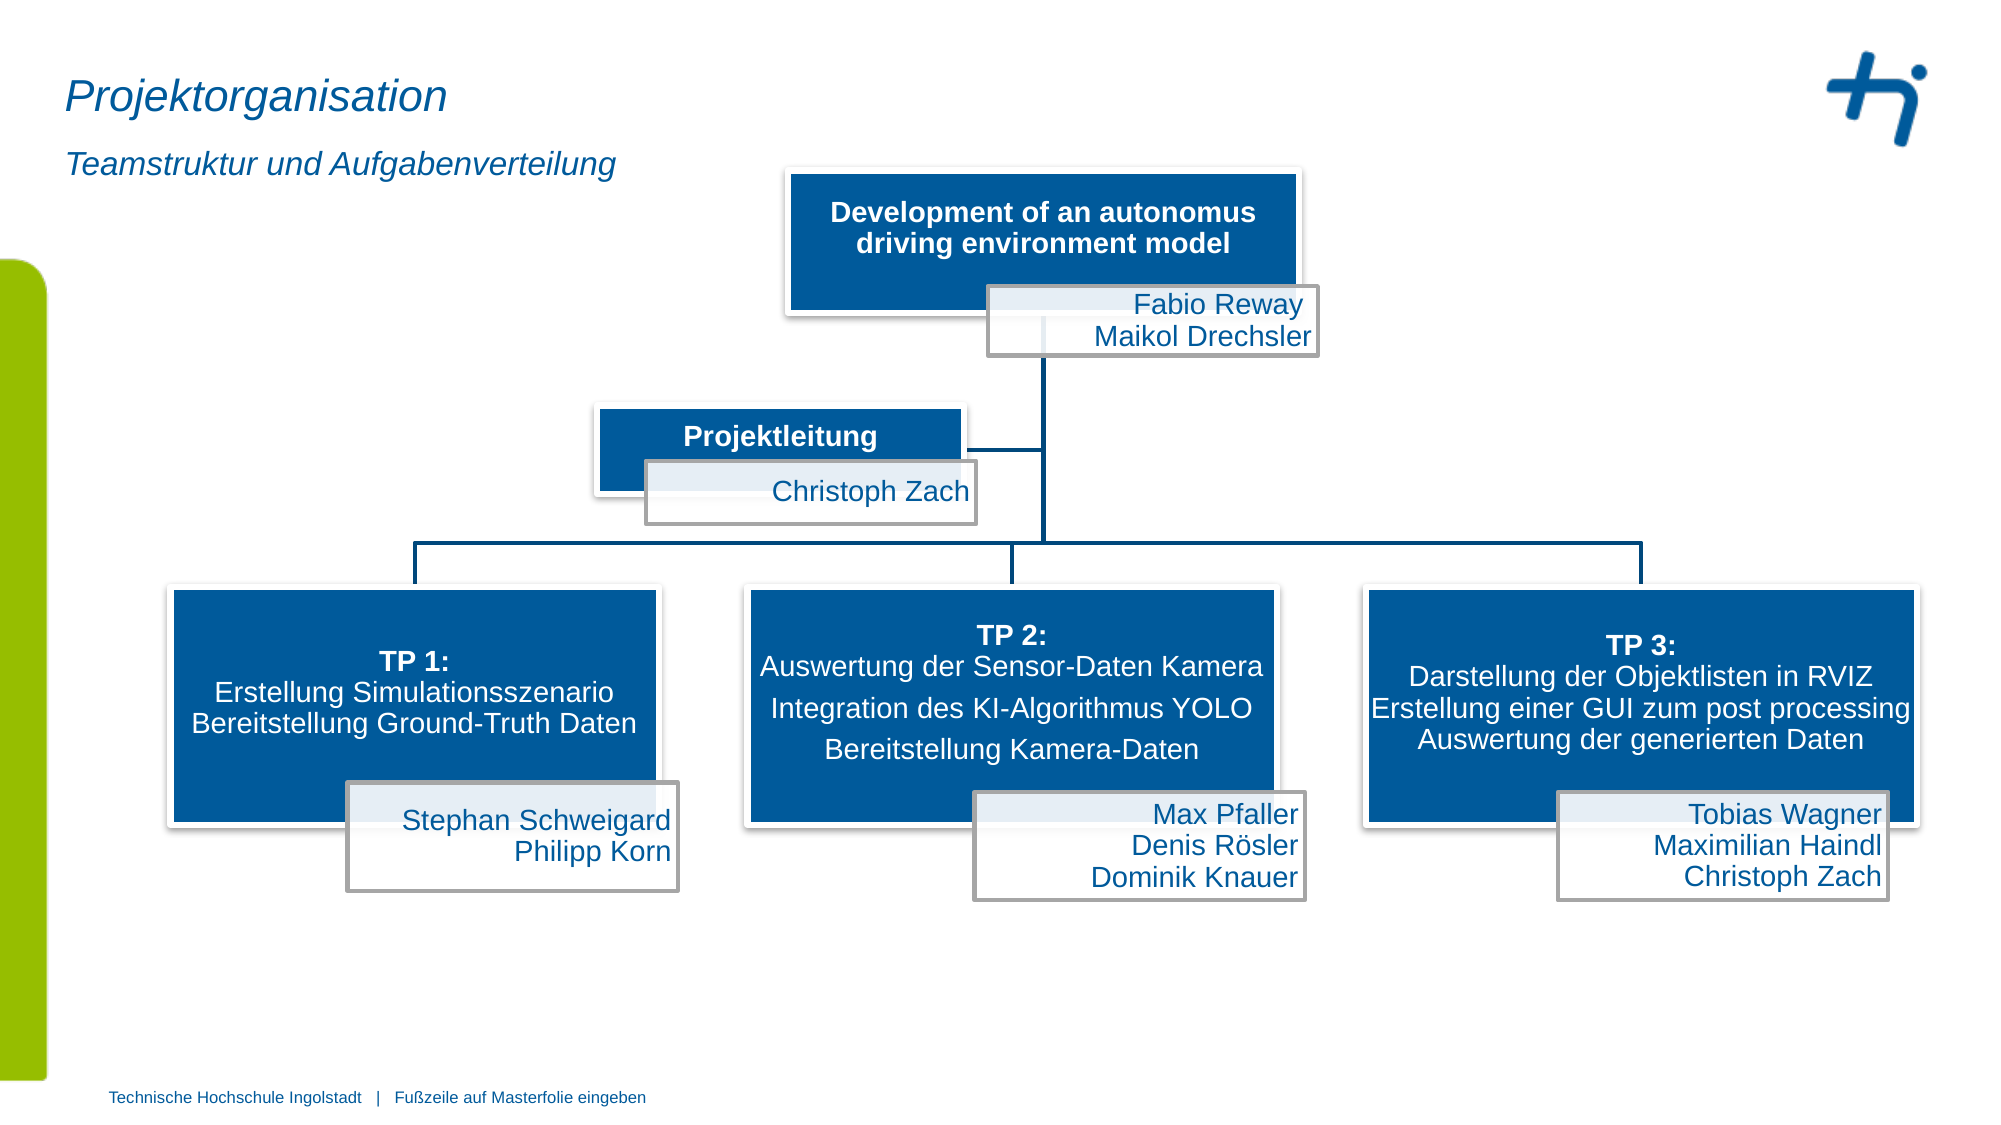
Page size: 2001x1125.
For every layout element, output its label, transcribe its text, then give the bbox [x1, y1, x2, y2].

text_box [122, 169, 1966, 1008]
subtitle Teamstruktur und Aufgabenverteilung [64, 122, 1665, 179]
title Projektorganisation [64, 66, 1665, 121]
